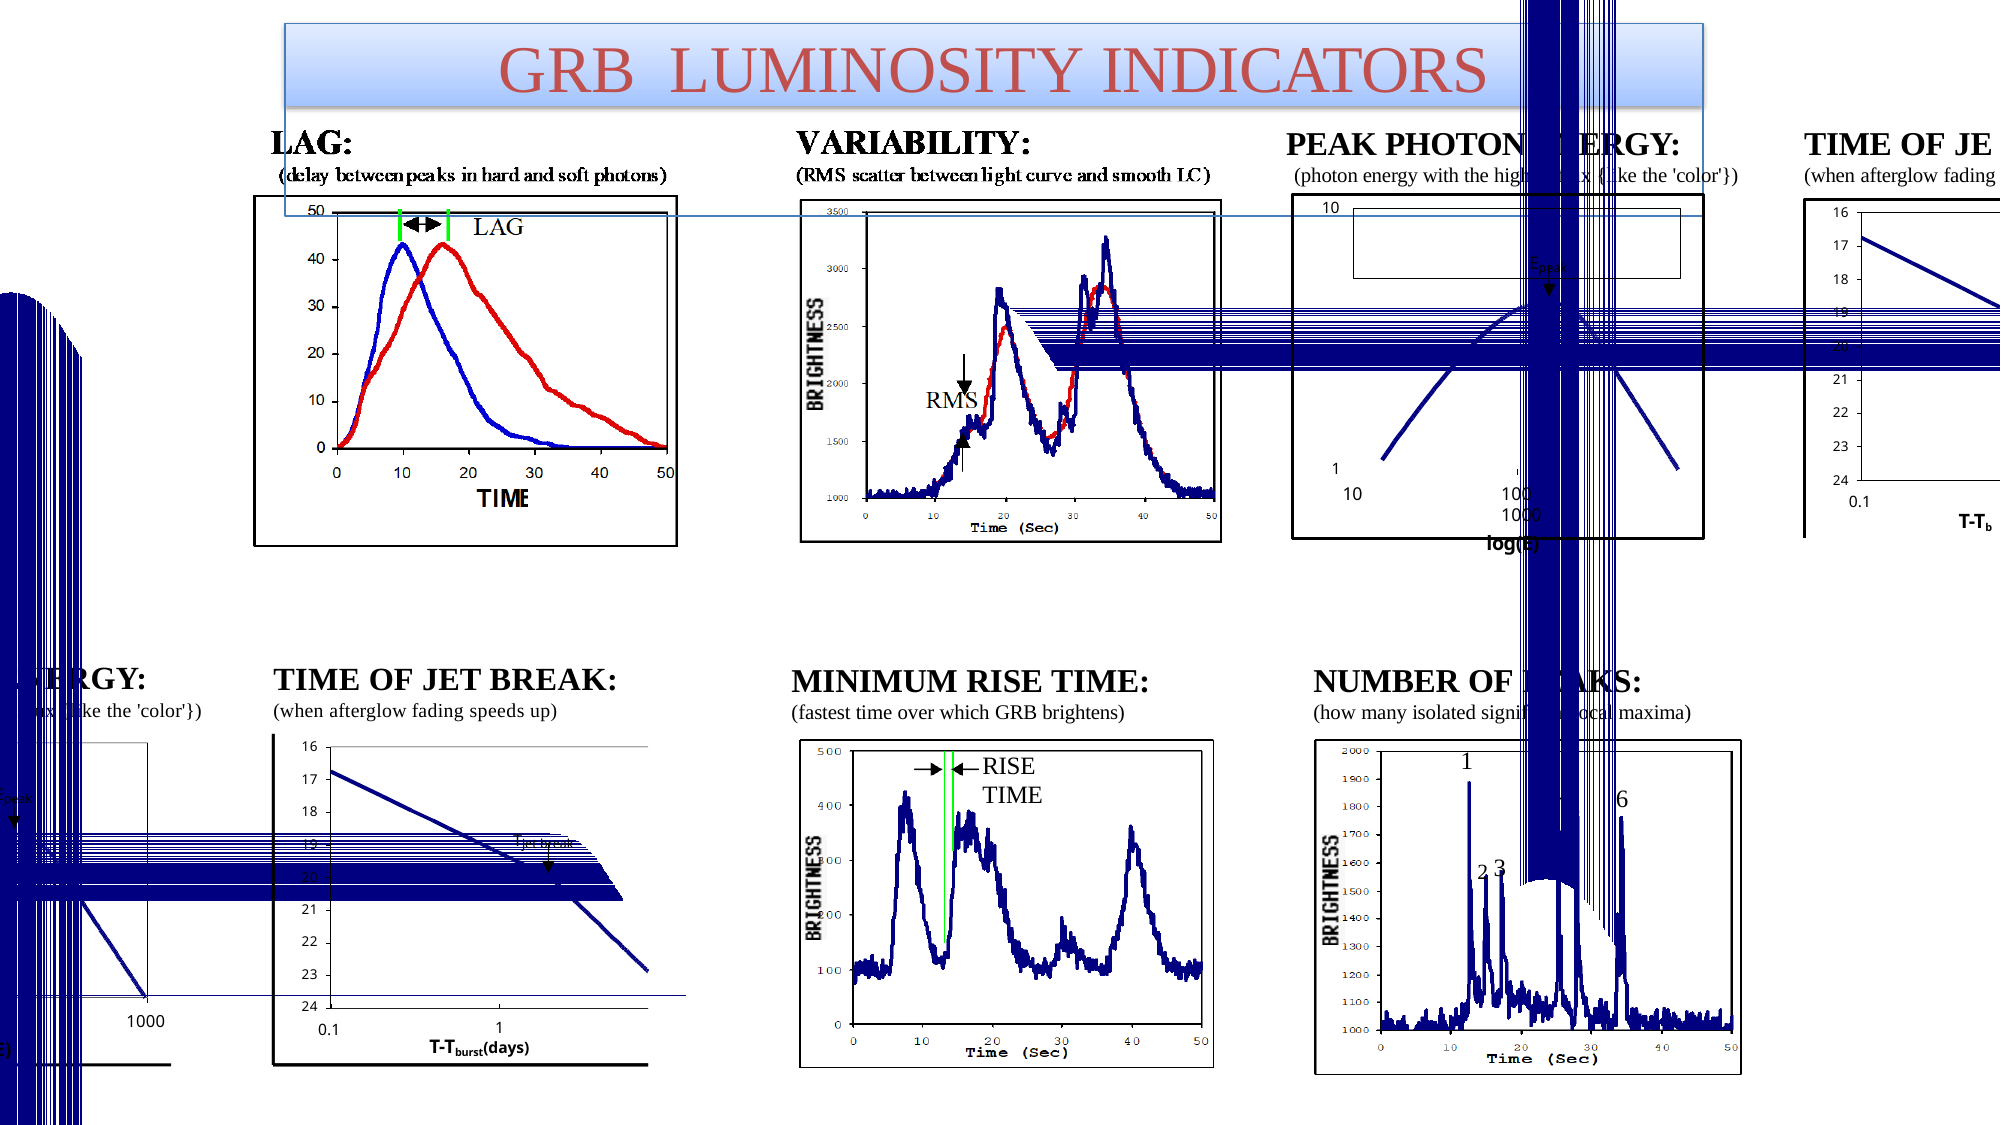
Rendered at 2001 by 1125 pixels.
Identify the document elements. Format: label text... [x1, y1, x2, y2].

picture [253, 130, 1222, 548]
title GRB LUMINOSITY INDICATORS [1227, 168, 1520, 217]
text_box PEAK PHOTON ENERGY: (photon energy with the highest flux {like the 'color'}) [1283, 168, 1520, 187]
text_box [1290, 192, 1706, 541]
text_box E) [0, 1034, 20, 1060]
text_box NUMBER OF PEAKS: (how many isolated significant local maxima) [1616, 658, 1695, 724]
text_box ENERGY: [82, 654, 154, 694]
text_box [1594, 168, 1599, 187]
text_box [0, 742, 149, 1004]
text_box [798, 738, 1214, 1068]
text_box 100 1000 log(E) [1486, 549, 1705, 555]
text_box PEAK PHOTON ENERGY: (photon energy with the highest flux {like the 'color'}) [1616, 119, 1744, 187]
picture [1314, 739, 1742, 1075]
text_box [278, 6, 1709, 161]
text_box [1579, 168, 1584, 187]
text_box NUMBER OF PEAKS: (how many isolated significant local maxima) [1311, 658, 1520, 724]
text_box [271, 733, 649, 1067]
text_box [82, 1063, 172, 1067]
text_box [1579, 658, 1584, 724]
text_box TIME OF JET BREAK: (when afterglow fading speeds up) [271, 654, 623, 722]
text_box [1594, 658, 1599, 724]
text_box 1000 [124, 1008, 173, 1032]
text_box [1802, 197, 2000, 541]
text_box TIME OF JE (when afterglow fading [1802, 119, 2000, 187]
text_box st flux {like the 'color'}) [82, 694, 205, 722]
text_box MINIMUM RISE TIME: (fastest time over which GRB brightens) [789, 658, 1154, 724]
